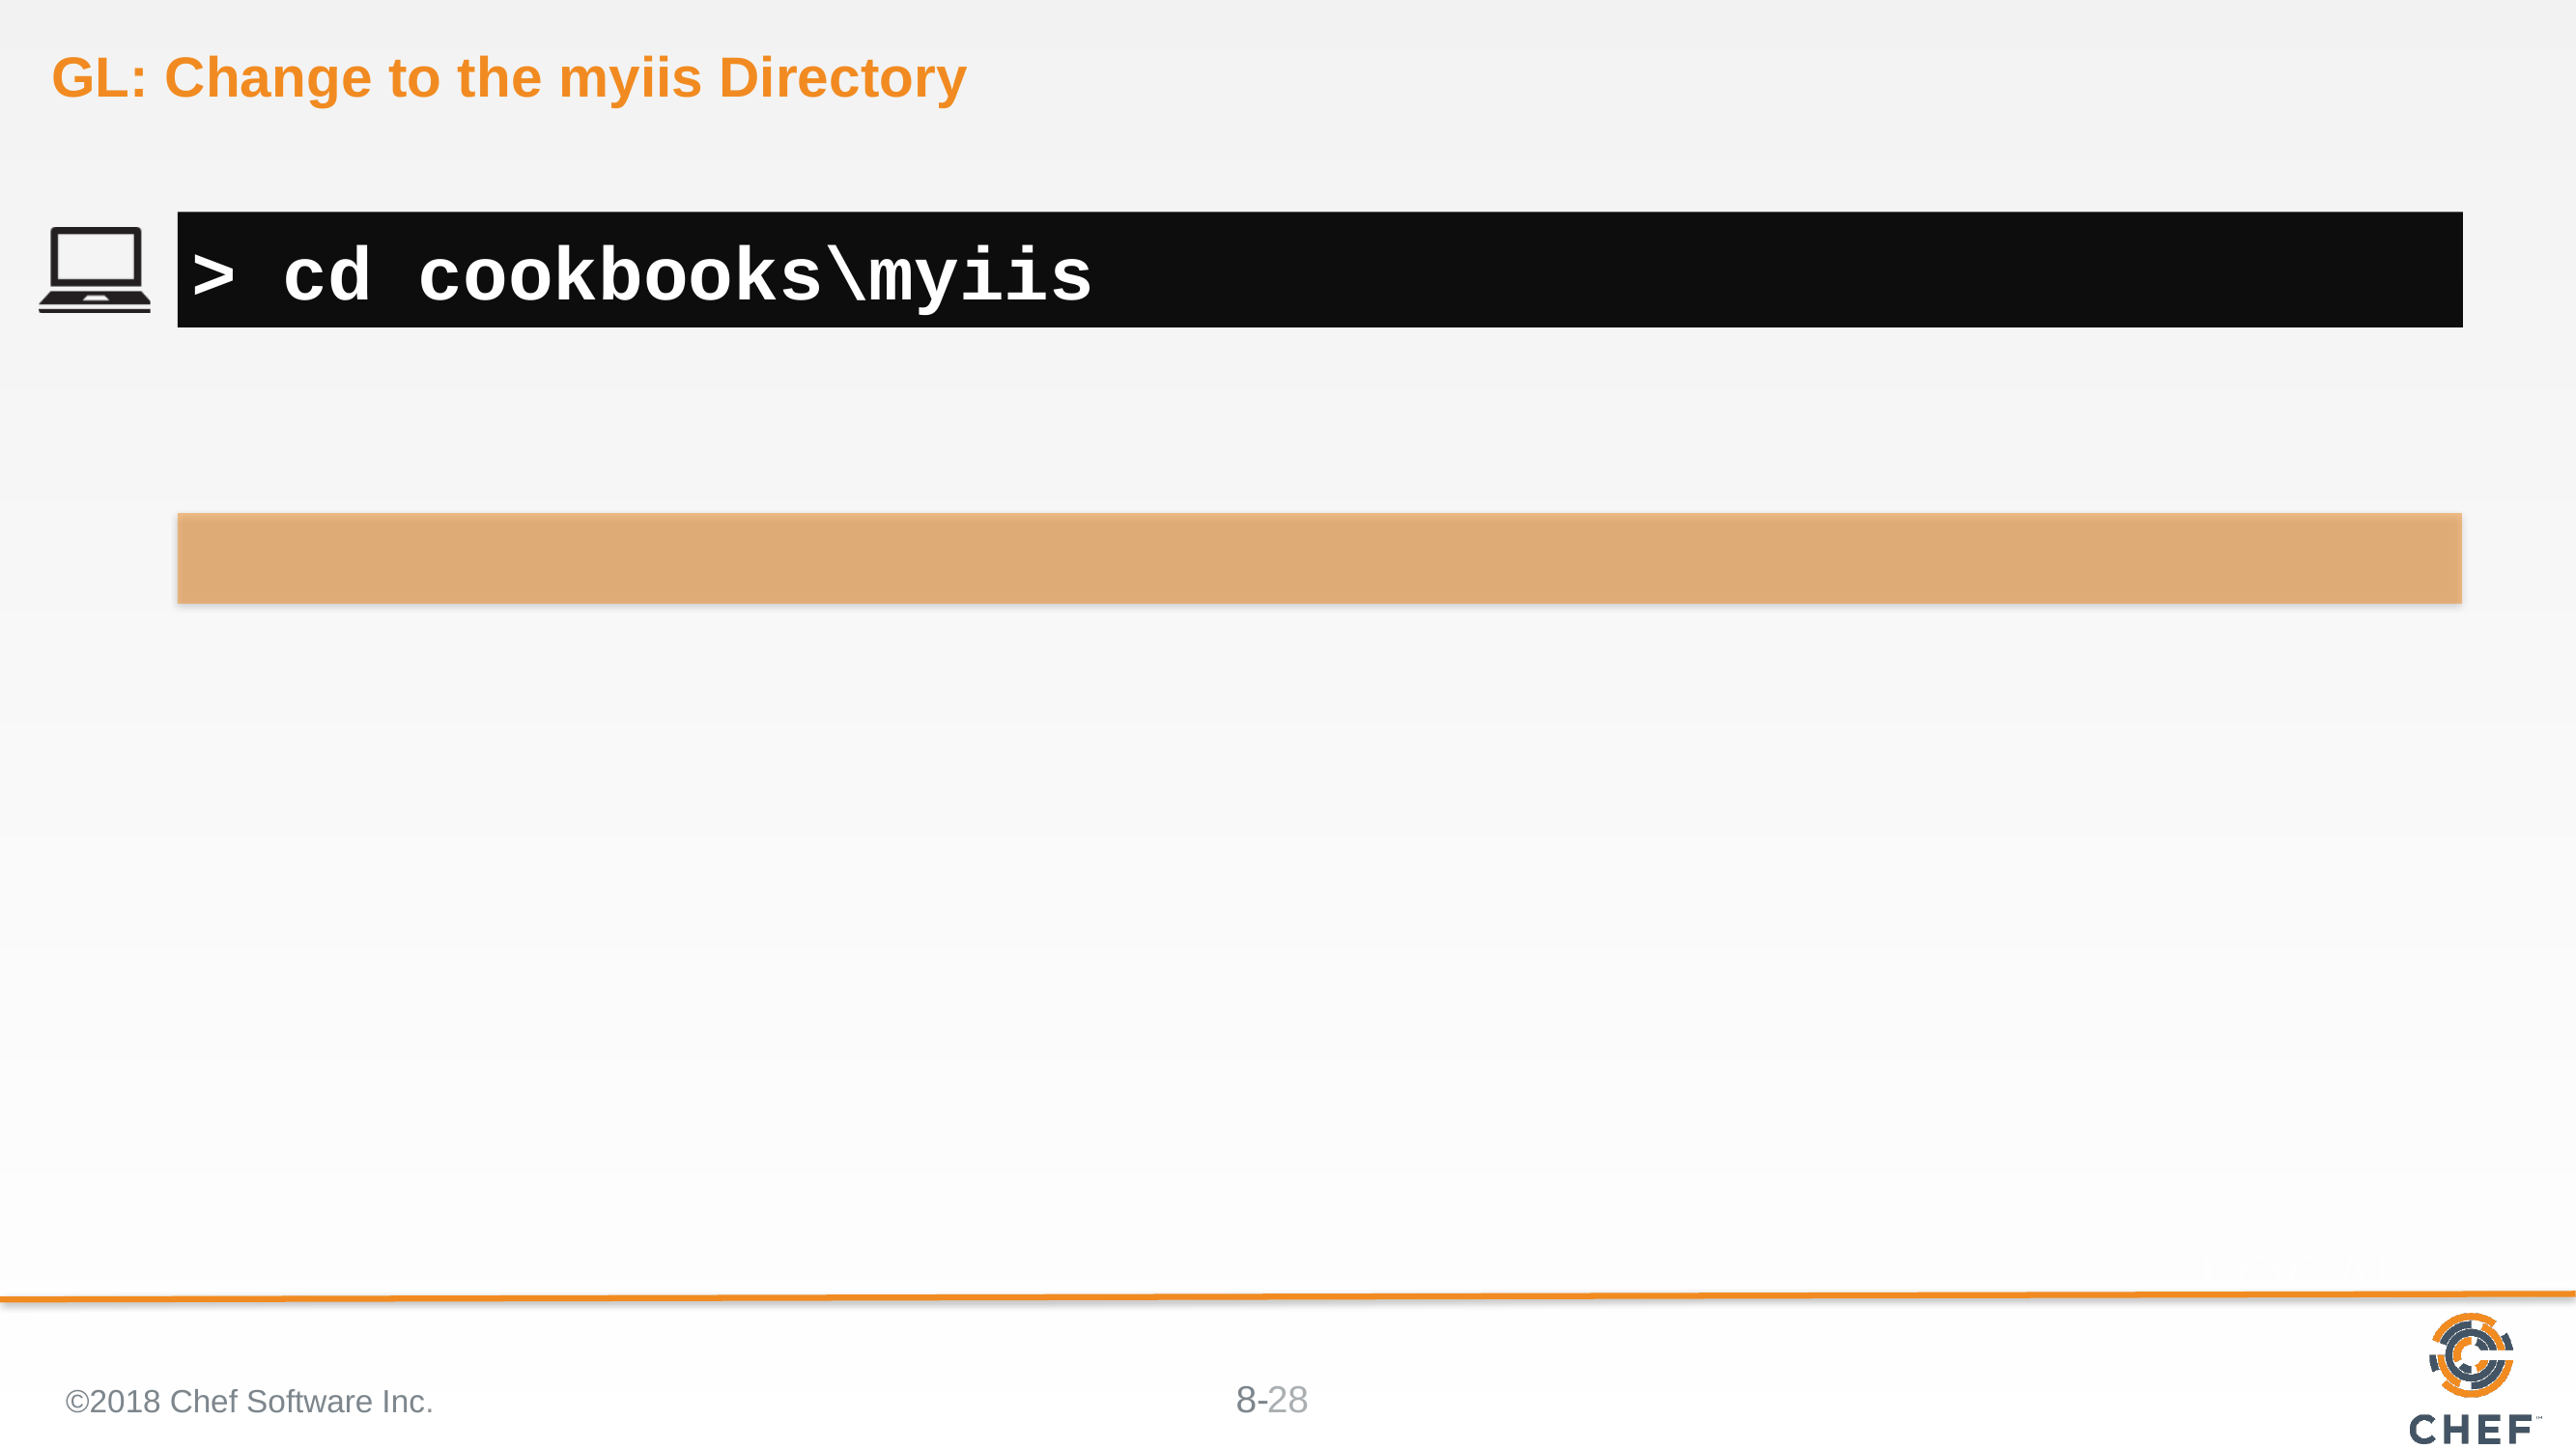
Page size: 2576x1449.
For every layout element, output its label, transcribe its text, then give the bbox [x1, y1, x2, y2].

list > cd cookbooks\myiis [177, 212, 2463, 327]
slide_number 28 [998, 1359, 1578, 1437]
picture [2399, 1297, 2550, 1449]
title GL: Change to the myiis Directory [51, 48, 2543, 180]
footer ©2018 Chef Software Inc. [51, 1359, 952, 1440]
